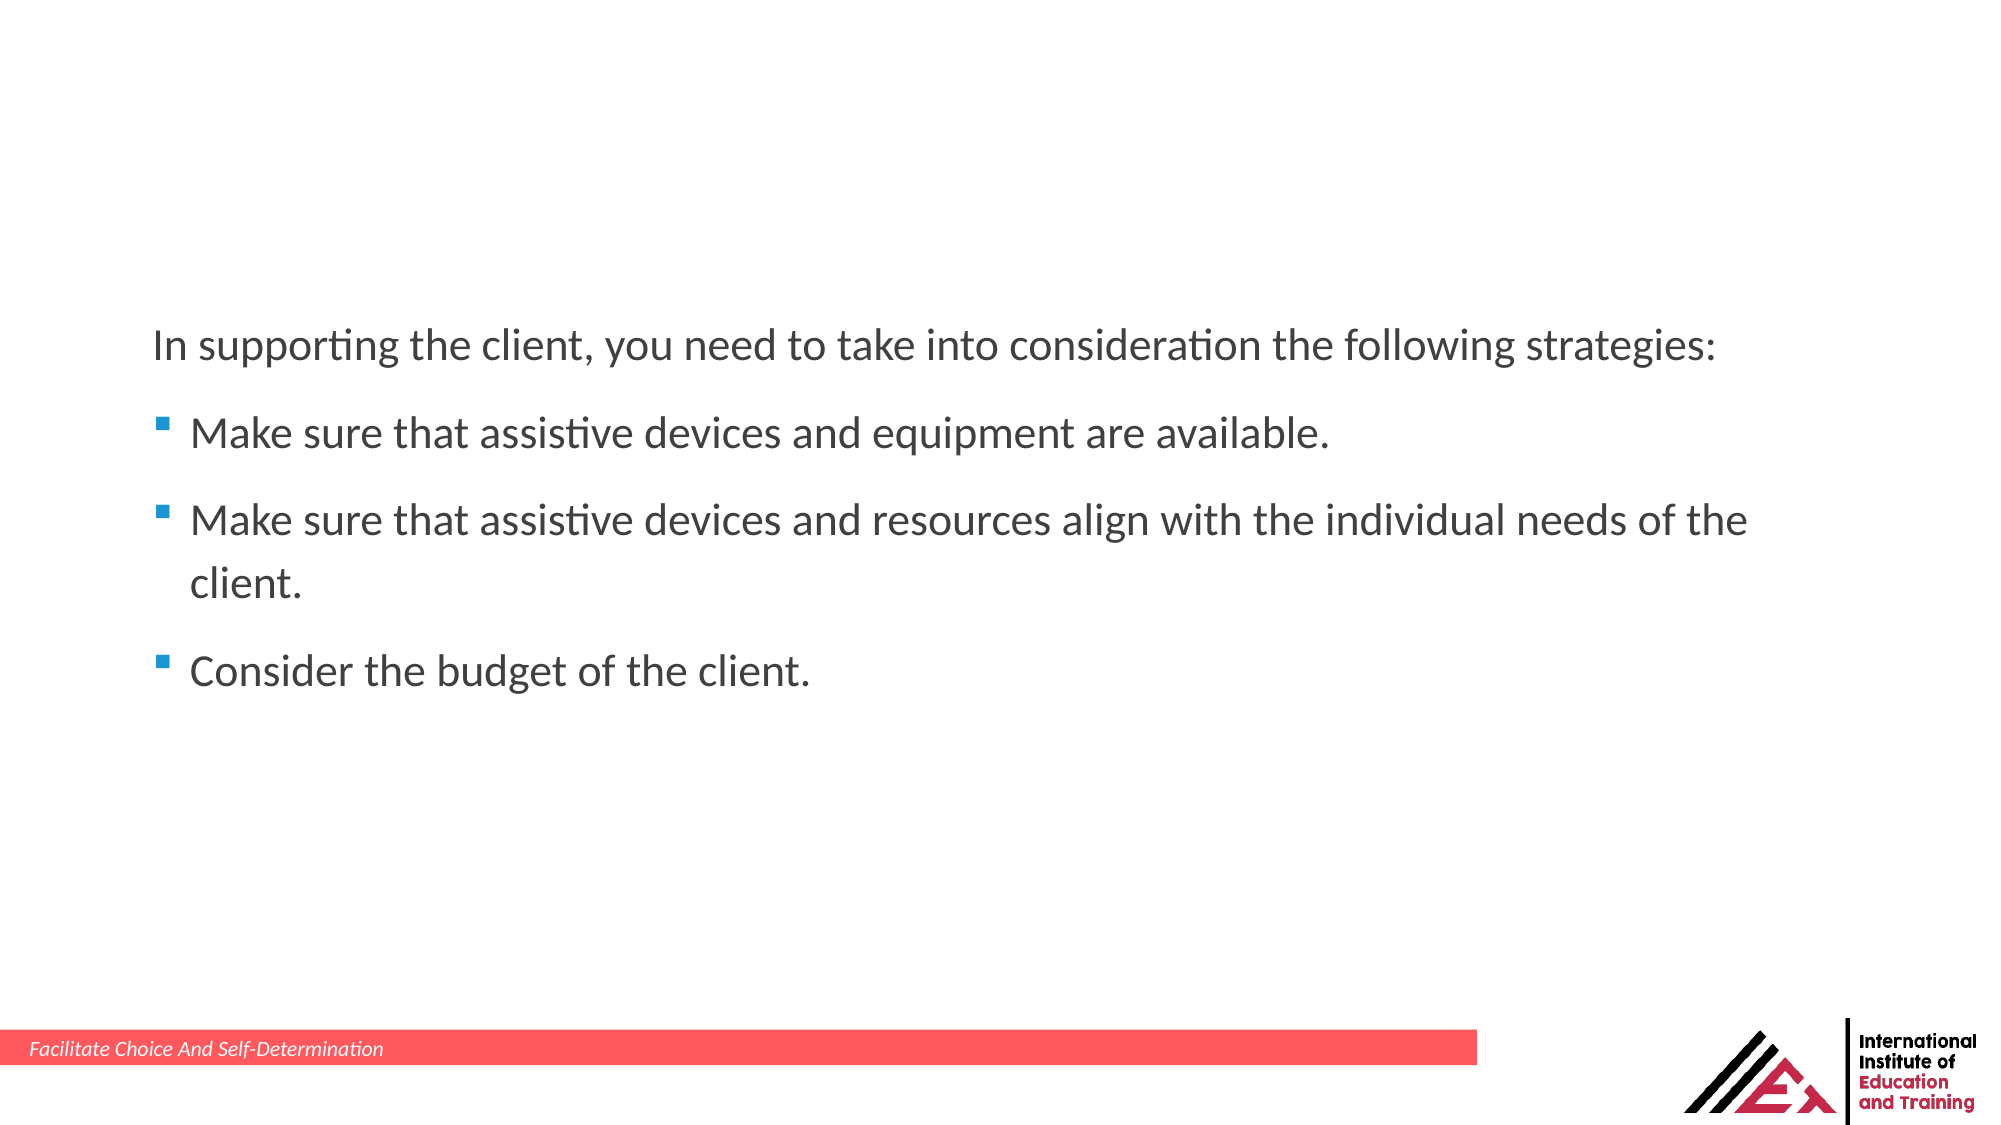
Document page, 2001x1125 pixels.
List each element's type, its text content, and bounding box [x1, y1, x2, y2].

text_box Facilitate Choice And Self-Determination [0, 1029, 1478, 1066]
list In supporting the client, you need to take into consideration the following strategies: Make sure that assistive devices and equipment are available. Make sure that assistive devices and resources align with the individual needs of the client. Consider the budget of the client. [137, 299, 1793, 1014]
picture [1683, 1018, 1976, 1125]
